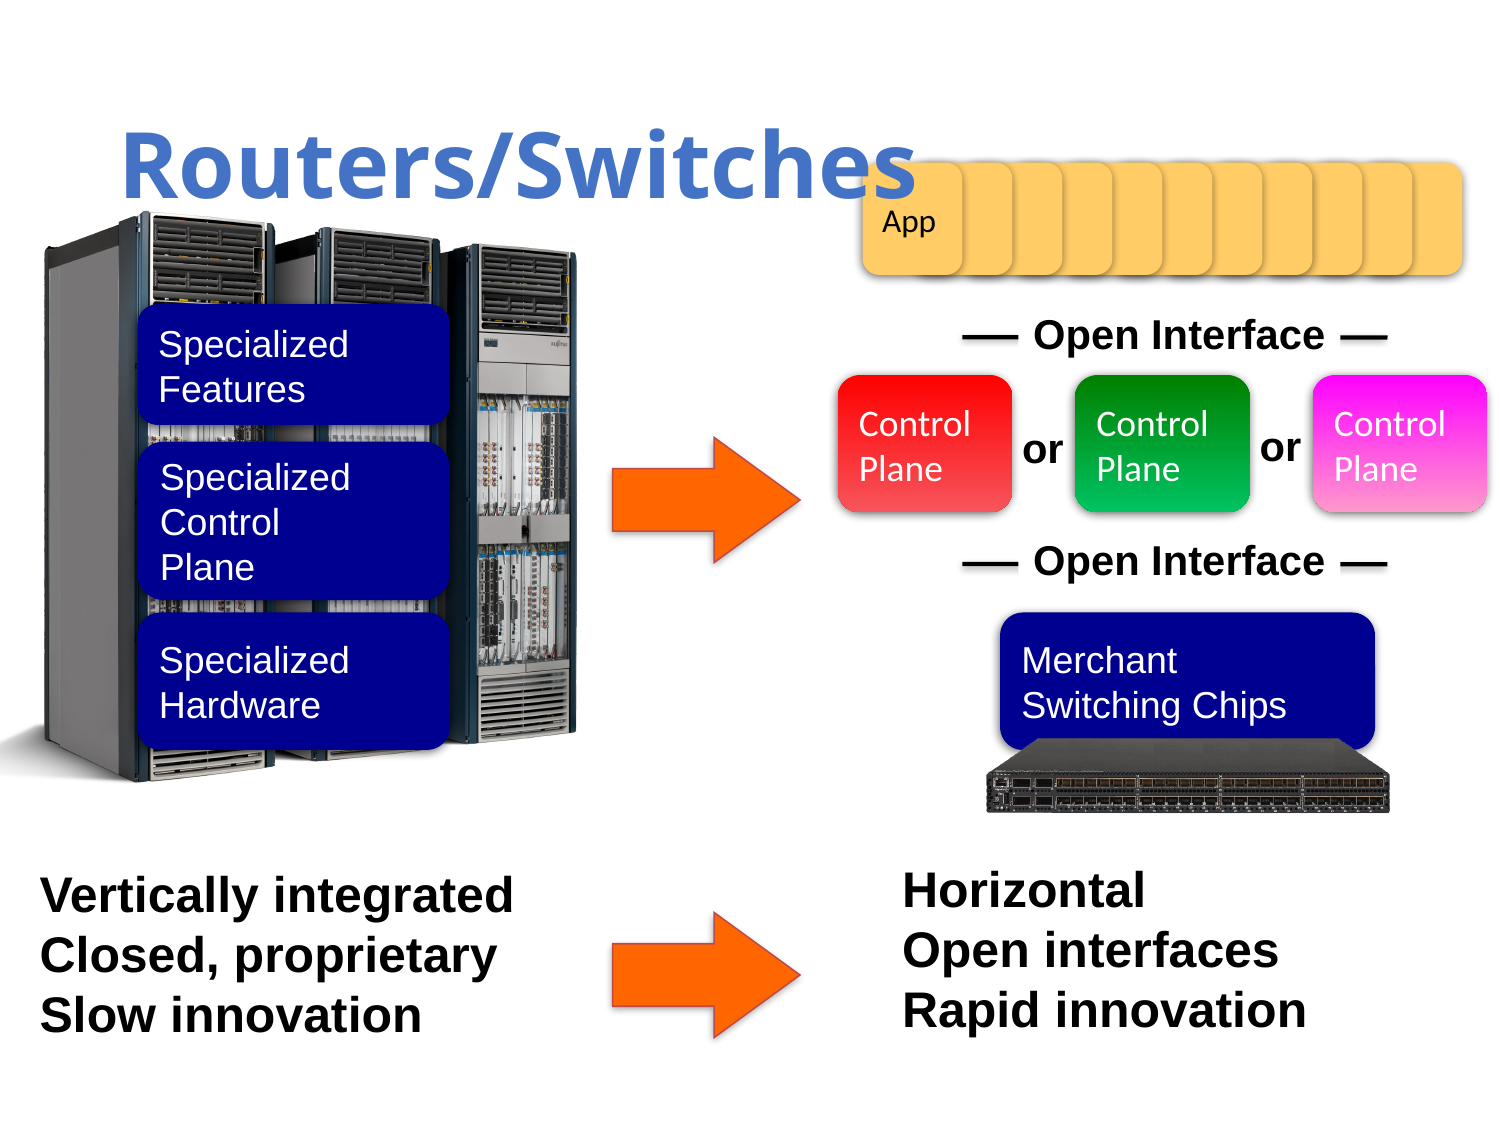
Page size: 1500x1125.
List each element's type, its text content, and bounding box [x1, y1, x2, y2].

text_box Vertically integrated Closed, proprietary Slow innovation [24, 854, 538, 1050]
title Routers/Switches [103, 59, 1397, 278]
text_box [862, 162, 1463, 275]
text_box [962, 526, 1413, 825]
text_box [725, 445, 801, 555]
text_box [837, 299, 1488, 513]
picture [0, 165, 725, 825]
text_box [612, 912, 801, 1038]
text_box Horizontal Open interfaces Rapid innovation [887, 849, 1413, 1045]
